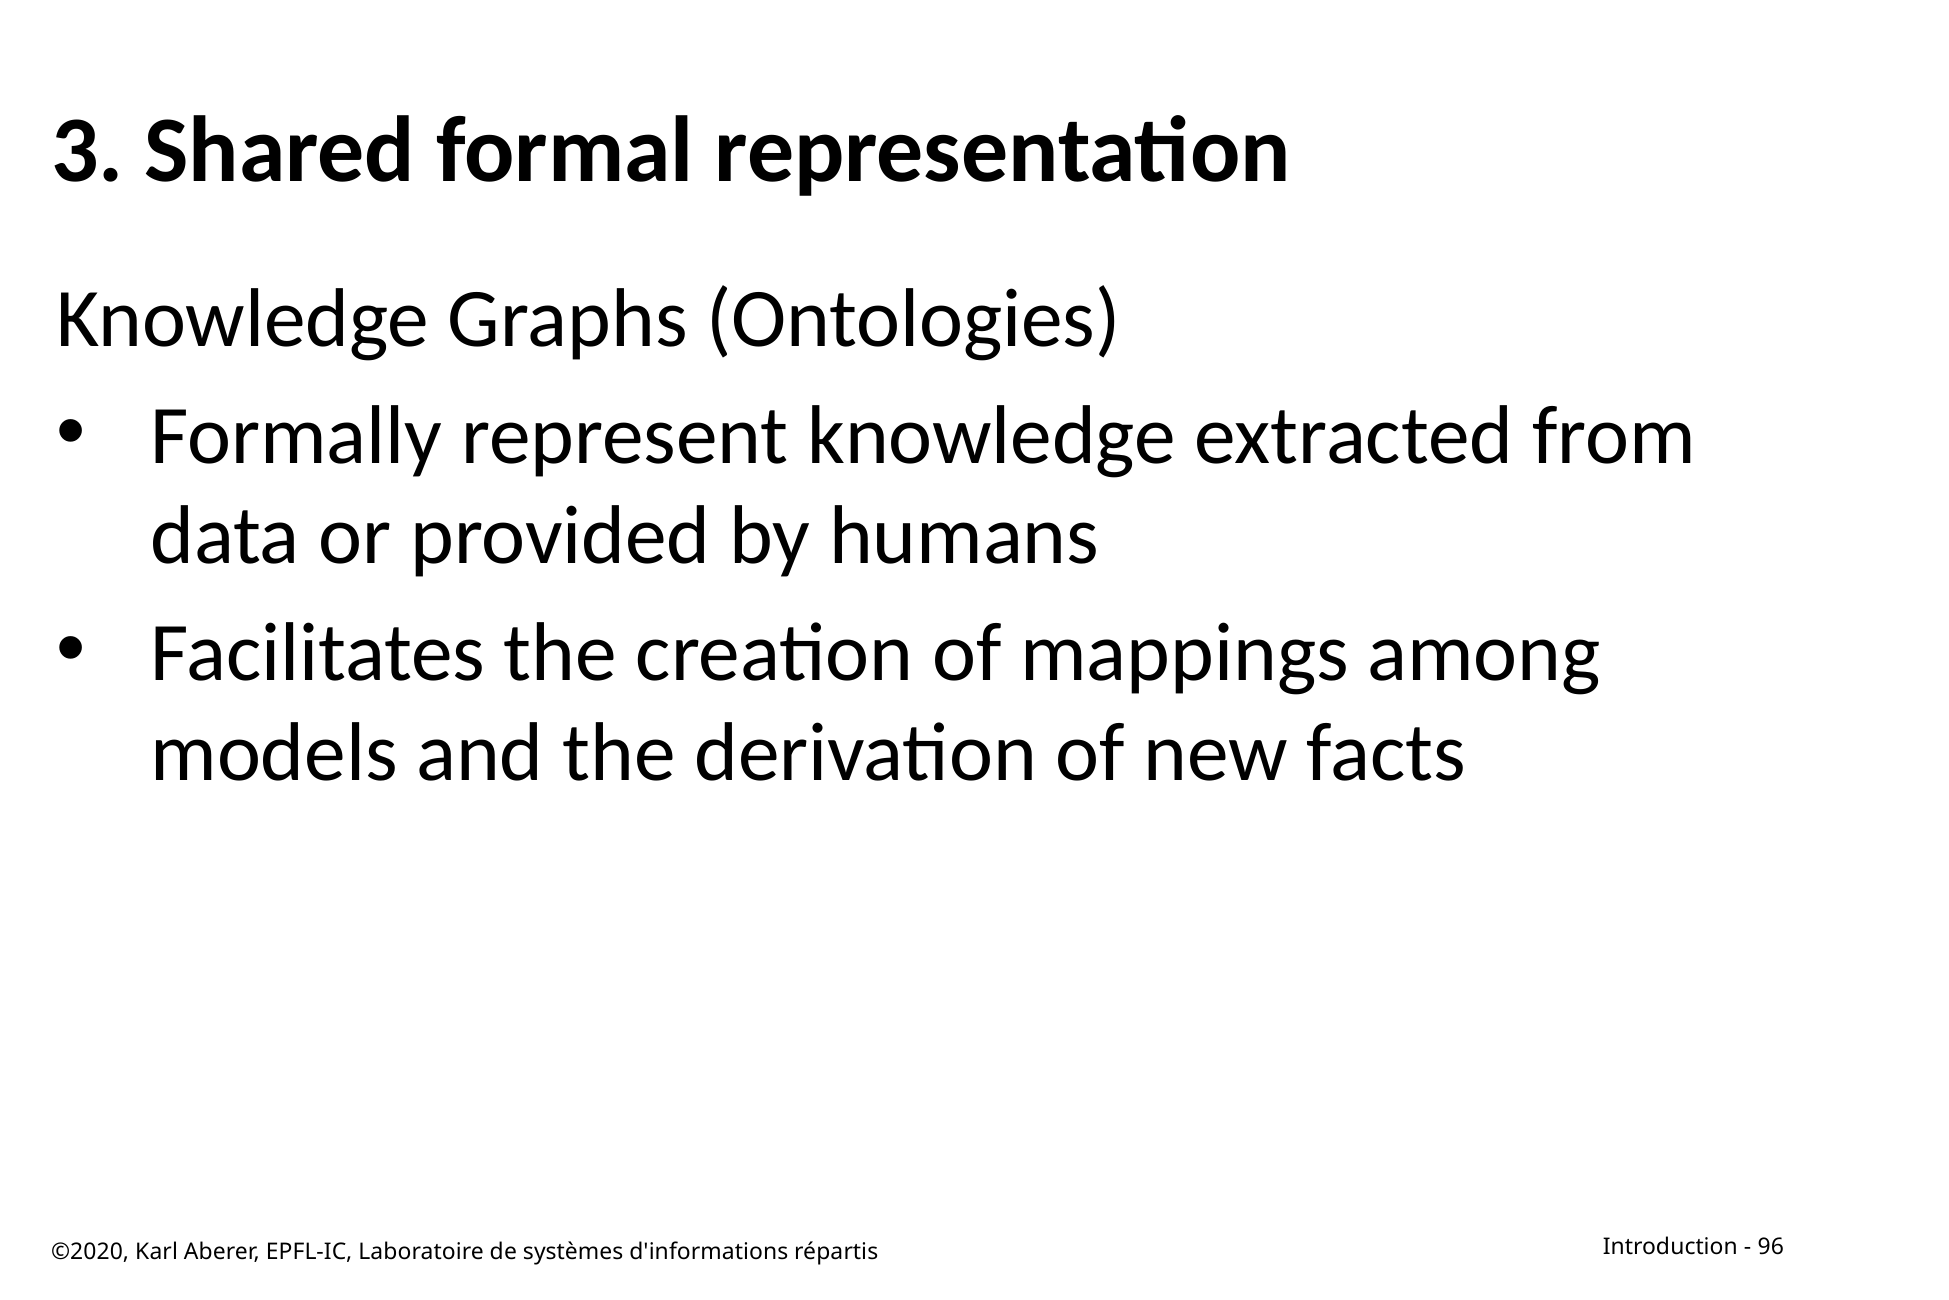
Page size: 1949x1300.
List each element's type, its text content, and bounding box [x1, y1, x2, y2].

list Knowledge Graphs (Ontologies) Formally represent knowledge extracted from data or provided by humans Facilitates the creation of mappings among models and the derivation of new facts [37, 253, 1809, 1208]
title 3. Shared formal representation [32, 57, 1803, 232]
footer ©2020, Karl Aberer, EPFL-IC, Laboratoire de systèmes d'informations répartis [32, 1227, 1284, 1271]
